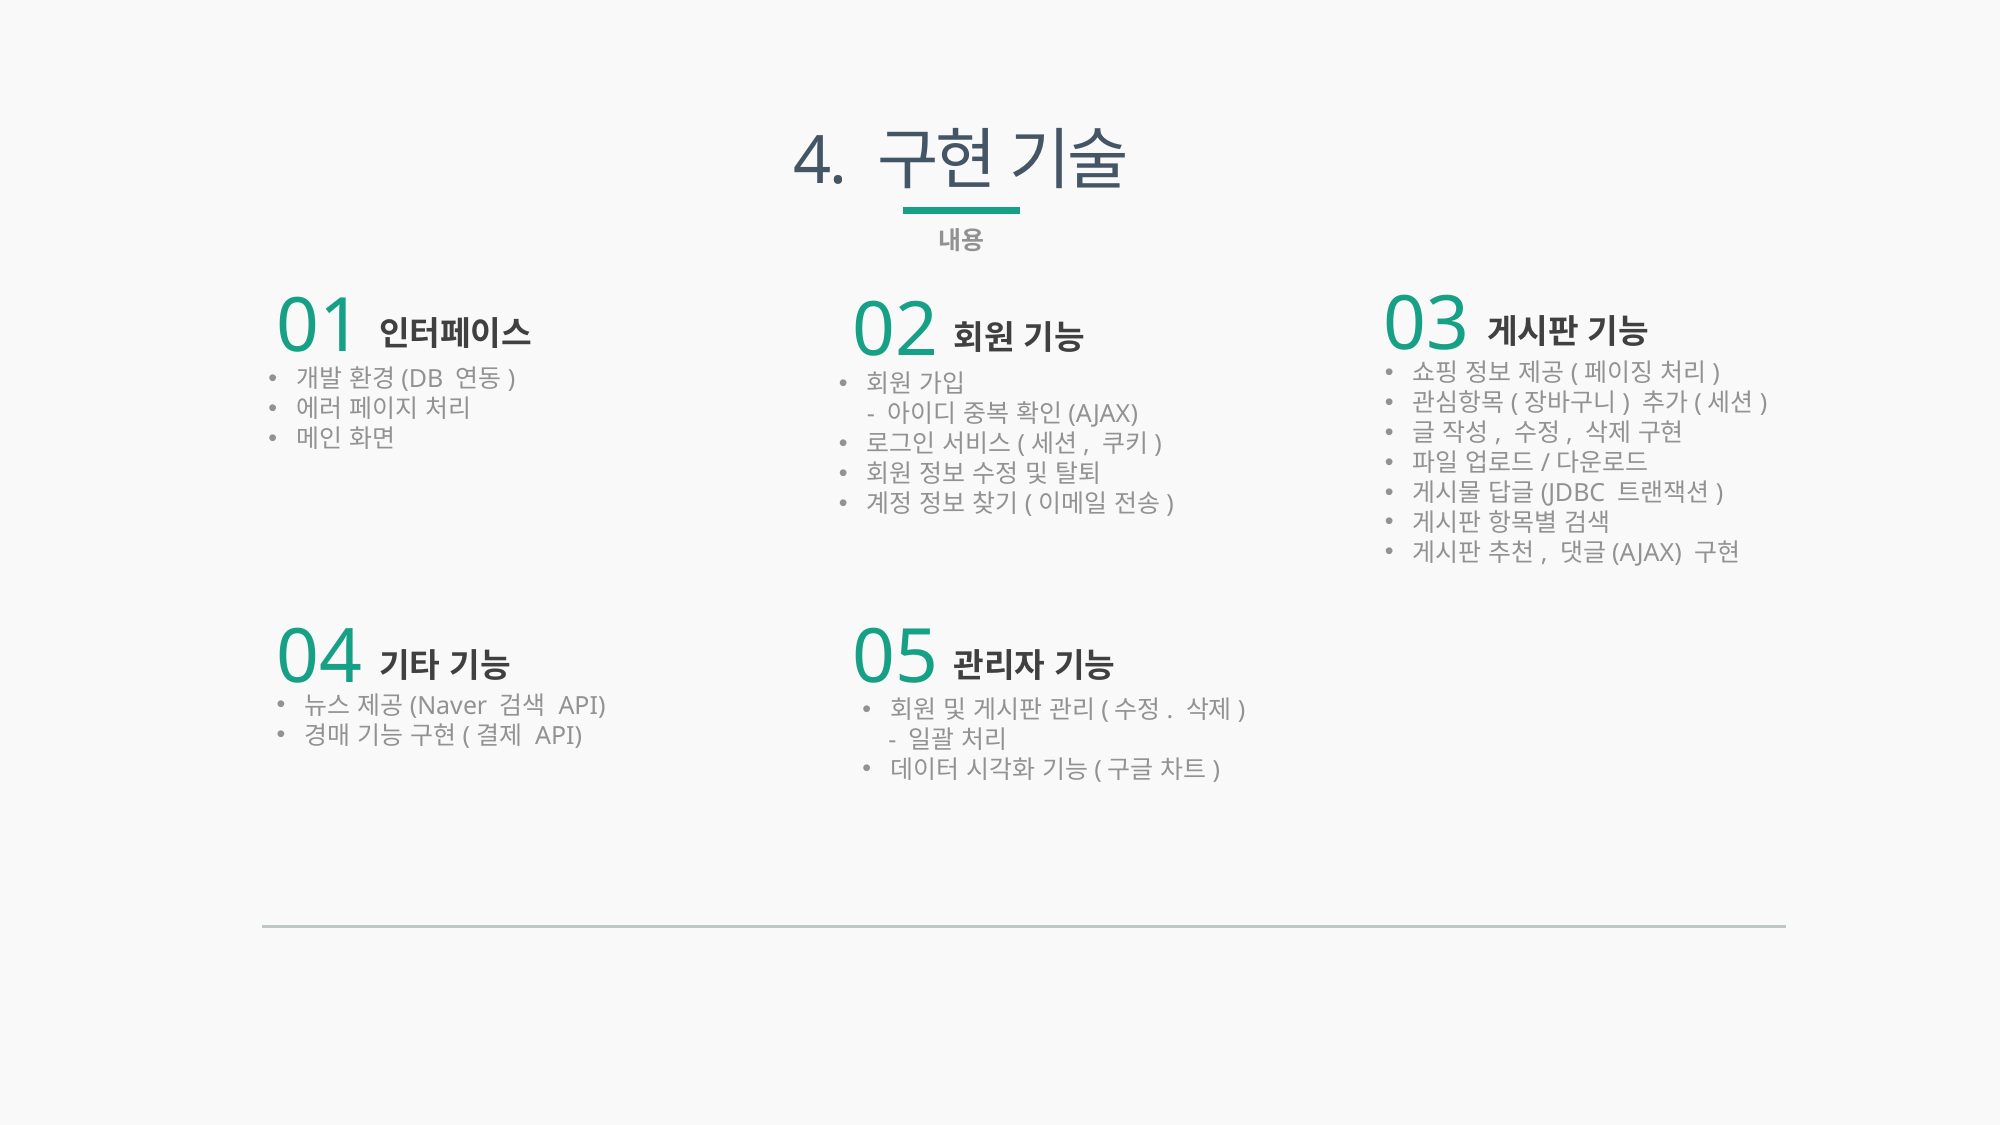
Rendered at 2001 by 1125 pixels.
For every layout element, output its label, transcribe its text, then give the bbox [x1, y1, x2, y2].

text_box 쇼핑 정보 제공(페이징 처리) 관심항목(장바구니) 추가(세션) 글 작성, 수정, 삭제 구현 파일 업로드/다운로드 게시물 답글(JDBC 트랜잭션) 게시판 항목별 검색 게시판 추천, 댓글(AJAX) 구현 [1370, 349, 1787, 574]
text_box 게시판 기능 [1503, 302, 1780, 349]
text_box 관리자 기능 [972, 636, 1242, 686]
text_box 뉴스 제공(Naver 검색 API) 경매 기능 구현(결제 API) [261, 682, 679, 757]
text_box 내용 [700, 217, 1223, 263]
text_box 회원 기능 [972, 308, 1246, 364]
text_box 03 [1369, 266, 1503, 372]
text_box 05 [837, 600, 972, 706]
text_box 02 [837, 273, 972, 378]
text_box 인터페이스 [396, 304, 678, 360]
text_box 회원 가입 - 아이디 중복 확인(AJAX) 로그인 서비스(세션, 쿠키) 회원 정보 수정 및 탈퇴 계정 정보 찾기(이메일 전송) [823, 360, 1241, 525]
text_box 개발 환경(DB 연동) 에러 페이지 처리 메인 화면 [253, 355, 670, 490]
text_box 01 [261, 268, 396, 374]
text_box 회원 및 게시판 관리(수정. 삭제) - 일괄 처리 데이터 시각화 기능(구글 차트) [847, 686, 1264, 821]
text_box 기타 기능 [396, 636, 662, 682]
text_box 04 [261, 600, 396, 706]
text_box 4. 구현 기술 [665, 109, 1259, 205]
